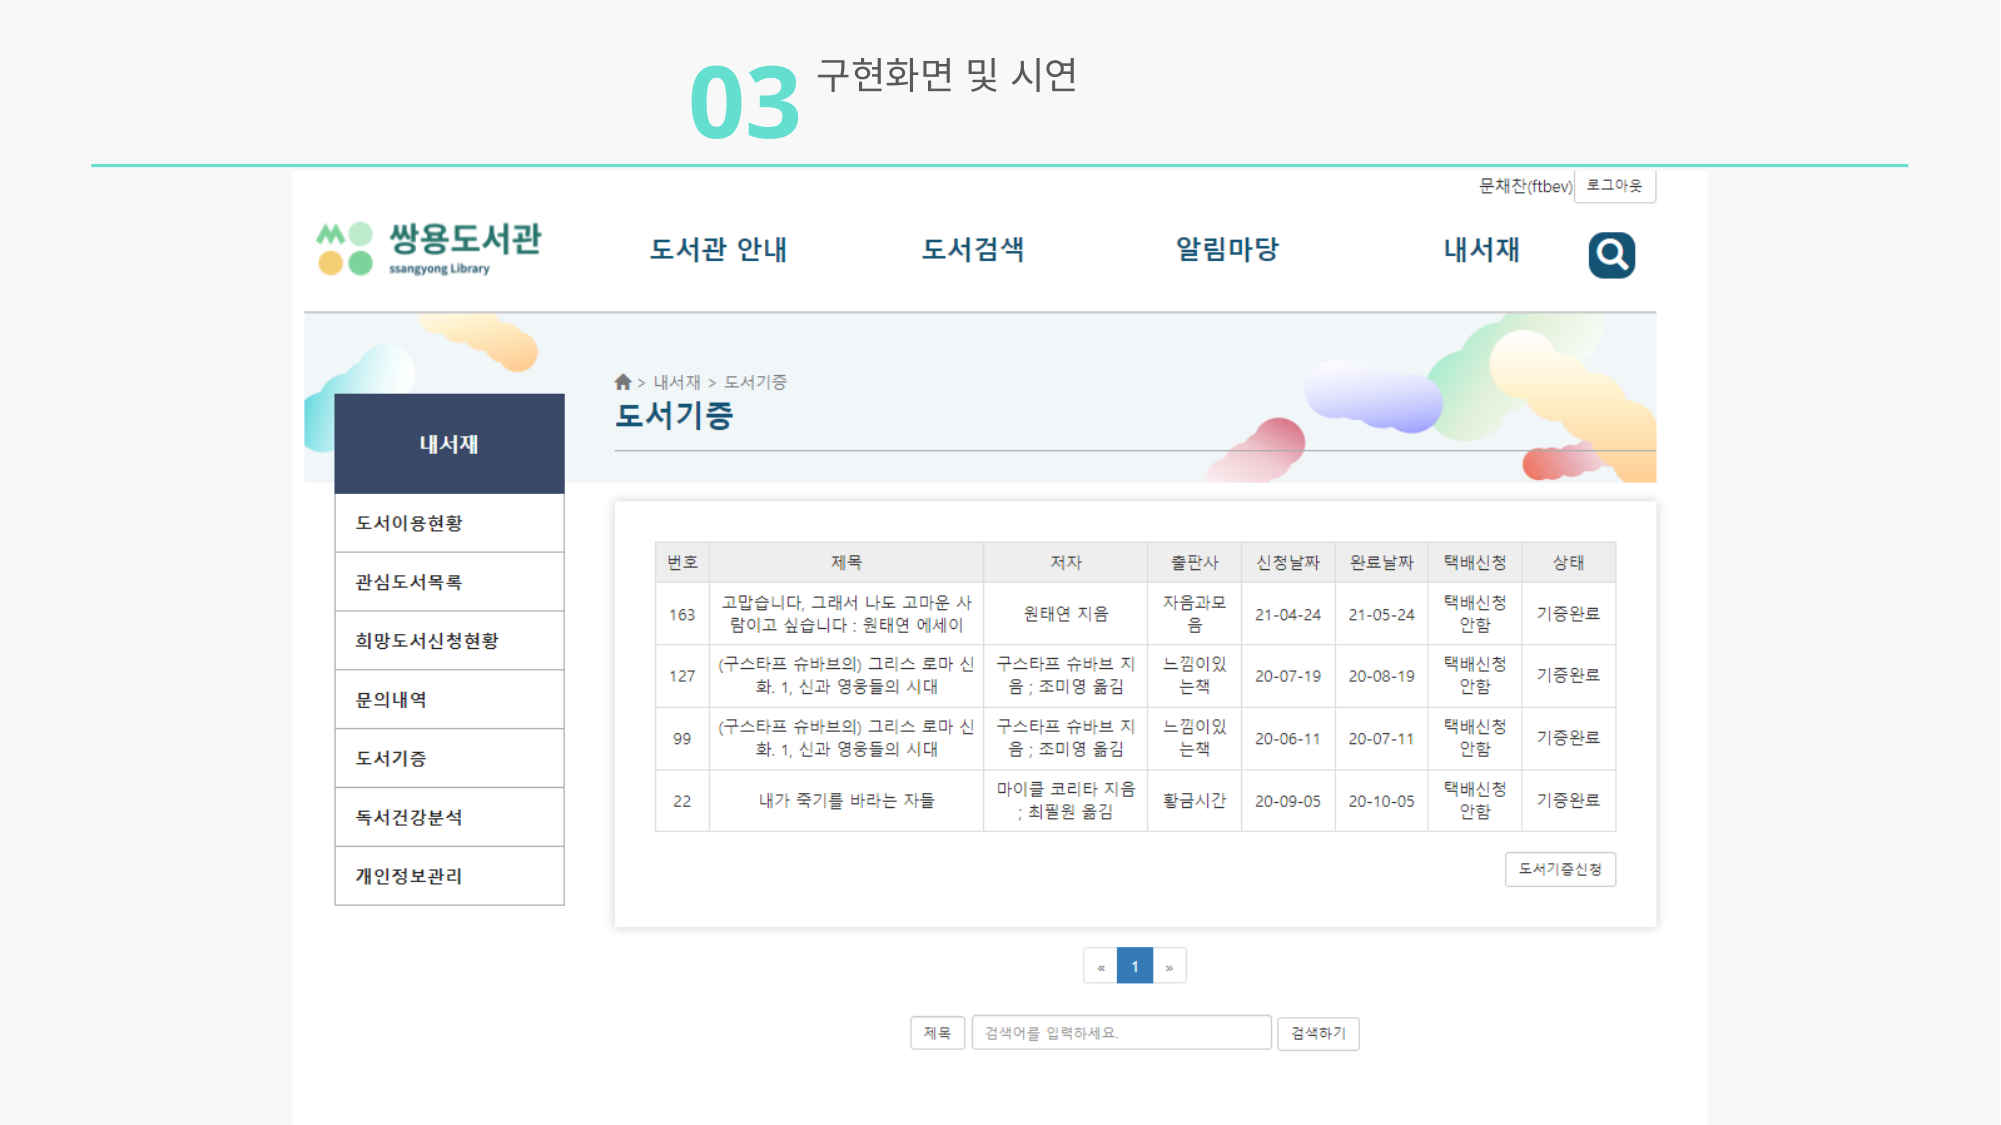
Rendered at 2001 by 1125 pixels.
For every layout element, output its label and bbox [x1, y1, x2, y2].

picture [292, 171, 1708, 1125]
text_box [1327, 163, 1909, 168]
text_box [90, 163, 673, 168]
text_box [673, 30, 1327, 168]
